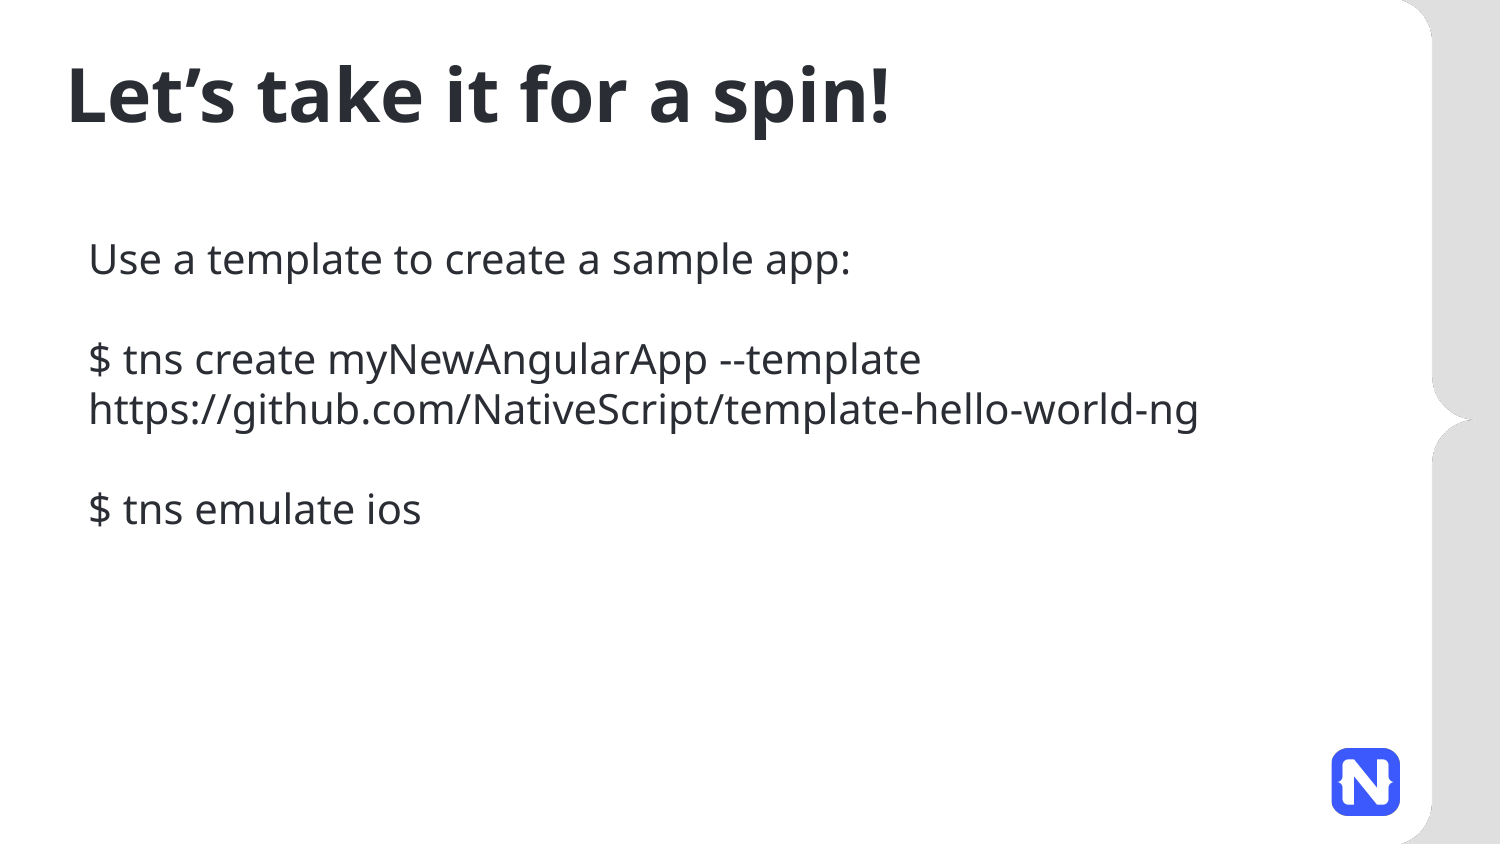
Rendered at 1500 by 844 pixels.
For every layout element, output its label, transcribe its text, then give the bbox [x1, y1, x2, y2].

list Use a template to create a sample app: $ tns create myNewAngularApp --template https://github.com/NativeScript/template-hello-world-ng $ tns emulate ios [53, 221, 1449, 658]
title Let’s take it for a spin! [53, 64, 1449, 132]
picture [1331, 0, 1500, 844]
